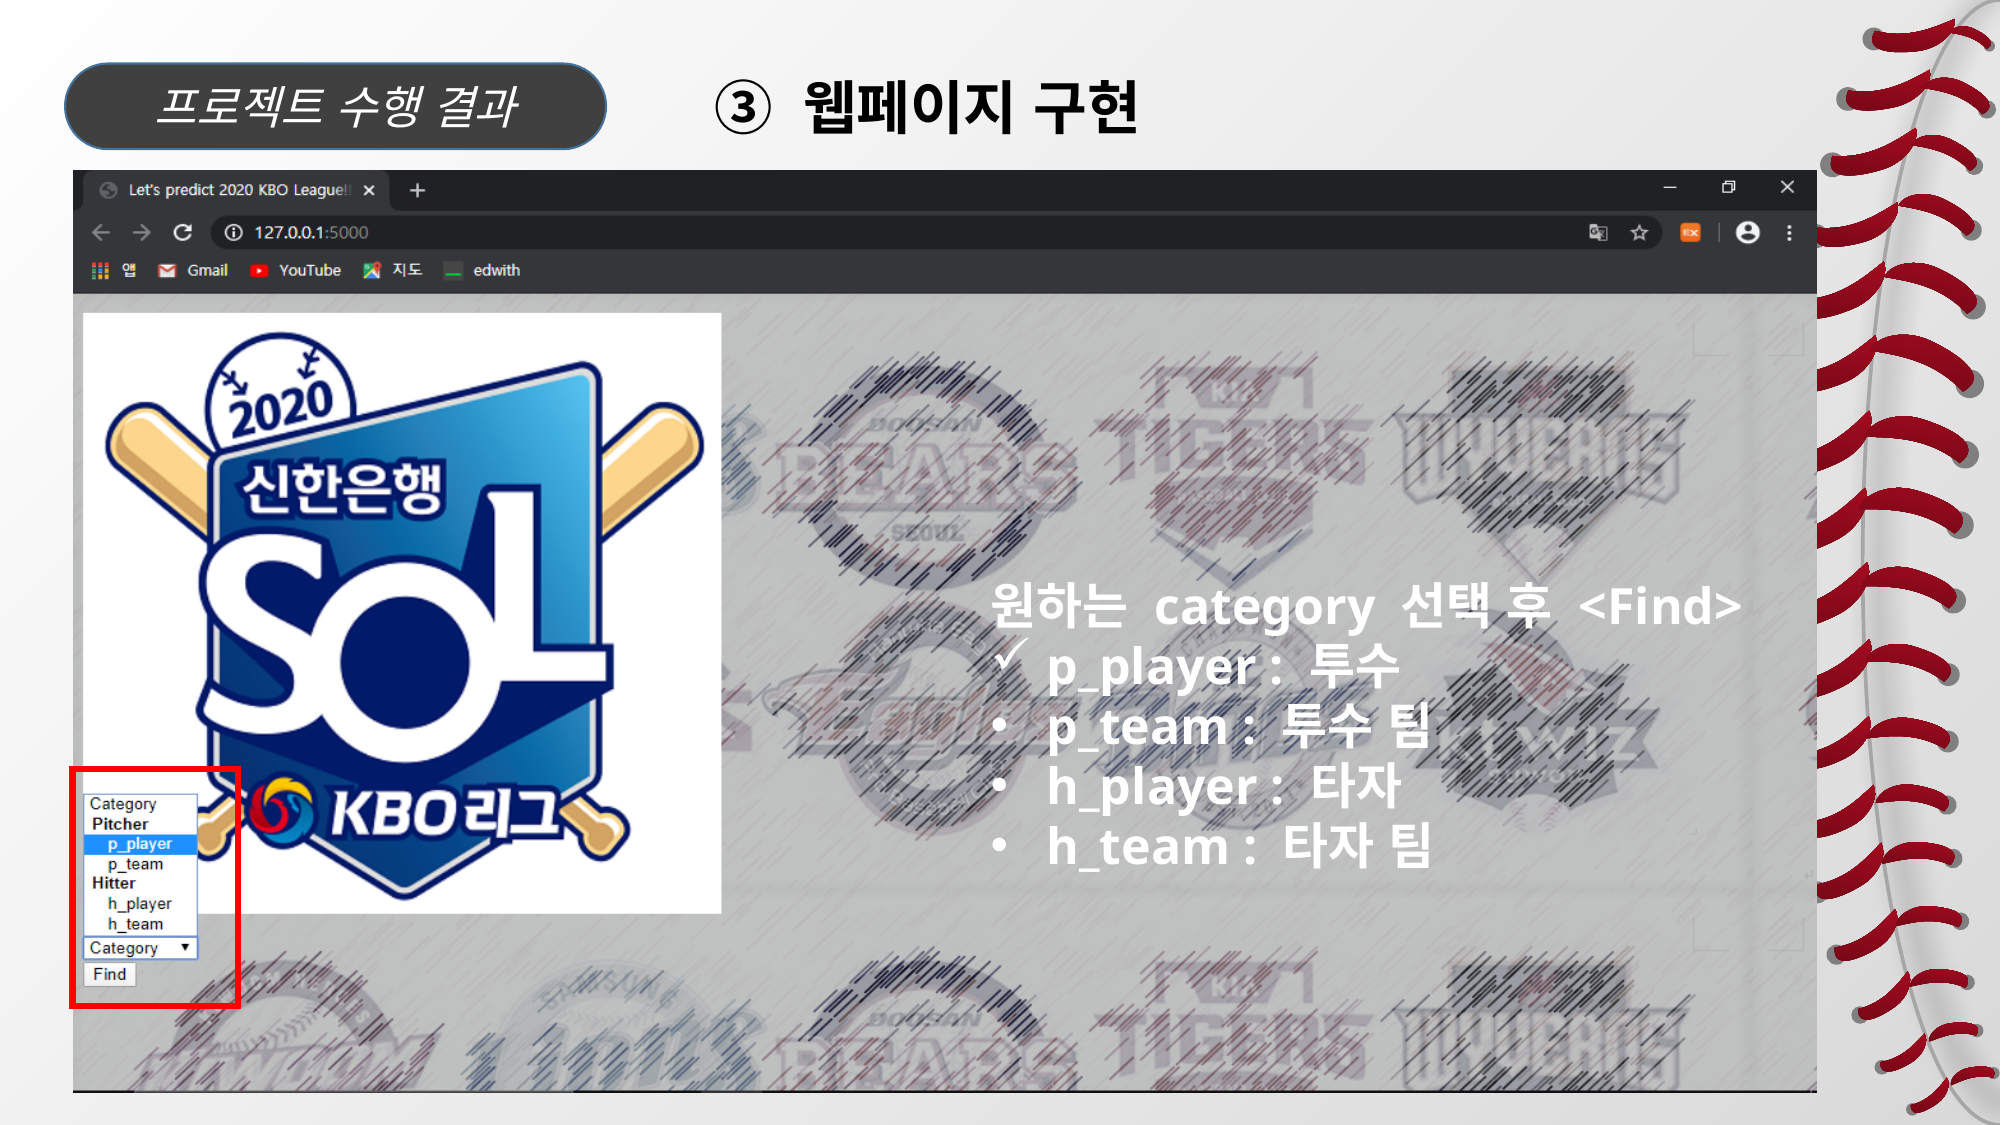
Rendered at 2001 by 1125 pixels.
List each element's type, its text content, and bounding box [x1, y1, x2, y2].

picture [73, 170, 1817, 1093]
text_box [1769, 0, 2000, 1125]
text_box ③ 웹페이지 구현 [700, 63, 1156, 149]
text_box 프로젝트 수행 결과 [63, 62, 608, 151]
